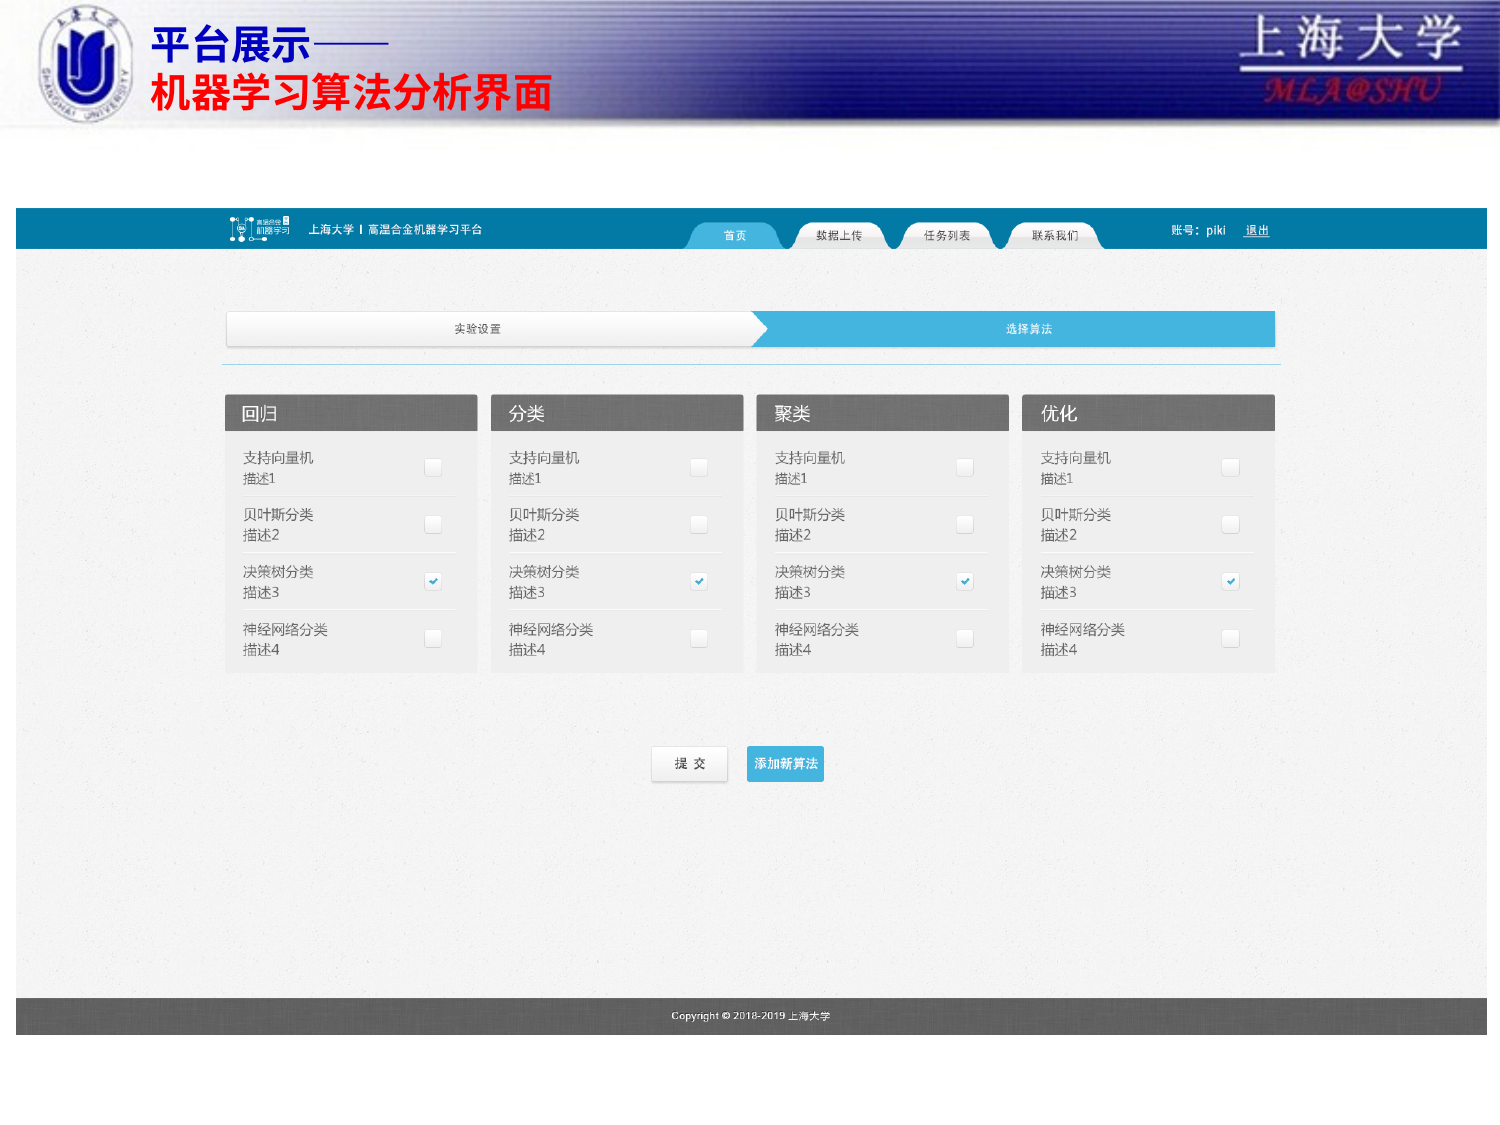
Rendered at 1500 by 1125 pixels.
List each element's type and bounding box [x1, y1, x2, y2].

picture [0, 0, 1500, 1125]
title [135, 11, 1486, 125]
